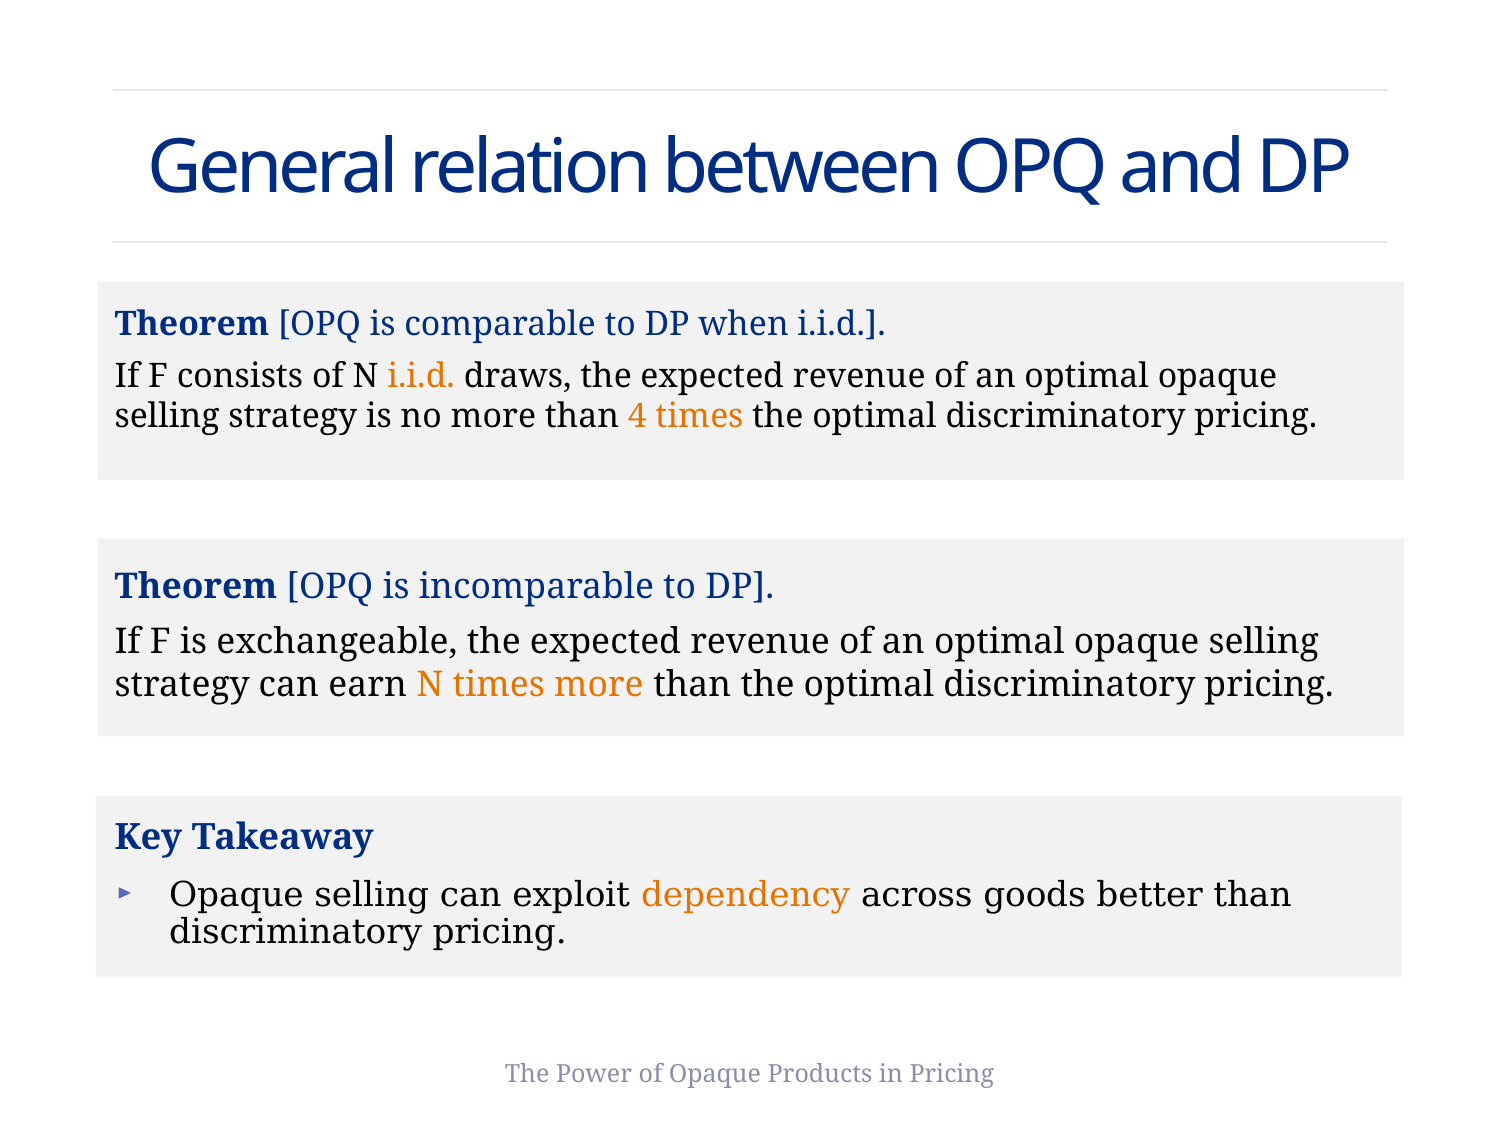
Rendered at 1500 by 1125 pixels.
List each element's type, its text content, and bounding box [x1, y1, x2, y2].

text_box [97, 281, 1405, 481]
picture [114, 880, 141, 906]
list Theorem [OPQ is comparable to DP when i.i.d.]. If F consists of N i.i.d. draws, the expected revenue of an optimal opaque selling strategy is no more than 4 times the optimal discriminatory pricing. [99, 289, 1378, 476]
text_box [97, 537, 1405, 737]
text_box [95, 795, 1403, 979]
title General relation between OPQ and DP [98, 59, 1402, 278]
text_box Key Takeaway Opaque selling can exploit dependency across goods better than discriminatory pricing. [99, 801, 1413, 960]
footer The Power of Opaque Products in Pricing [440, 1042, 1060, 1103]
text_box Theorem [OPQ is incomparable to DP]. If F is exchangeable, the expected revenue of an optimal opaque selling strategy can earn N times more than the optimal discriminatory pricing. [99, 551, 1413, 737]
